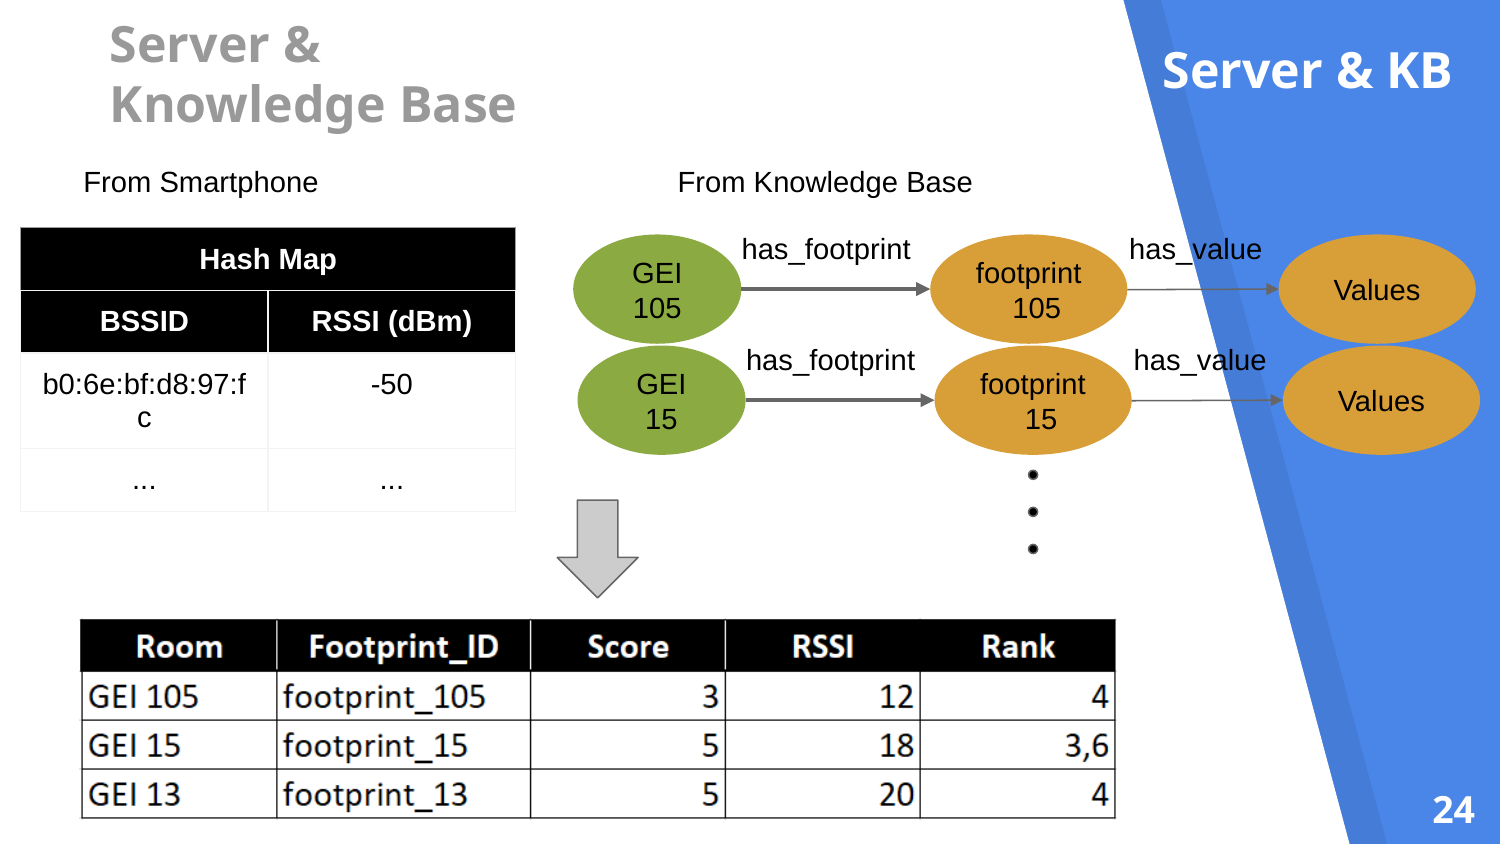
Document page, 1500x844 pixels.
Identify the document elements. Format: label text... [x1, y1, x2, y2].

table_cell RSSI (dBm) [269, 291, 515, 352]
text_box Values [1283, 345, 1481, 455]
text_box Values [1278, 234, 1476, 344]
title Server & KB [1147, 34, 1500, 114]
table_cell ... [269, 449, 515, 511]
text_box [1028, 544, 1038, 554]
table_header Hash Map [21, 228, 515, 290]
text_box has_footprint [731, 326, 948, 394]
text_box footprint 15 [934, 345, 1132, 455]
text_box [1028, 507, 1038, 517]
text_box GEI 15 [577, 345, 746, 455]
text_box has_value [1118, 326, 1287, 394]
title Server & Knowledge Base [94, 68, 612, 148]
text_box footprint 105 [930, 234, 1128, 344]
text_box [1028, 470, 1038, 480]
picture [78, 618, 1117, 820]
table_cell ... [21, 449, 267, 511]
text_box From Smartphone [68, 147, 574, 258]
text_box From Knowledge Base [662, 147, 1025, 228]
text_box has_value [1114, 215, 1283, 283]
table_cell BSSID [21, 291, 267, 352]
table_cell b0:6e:bf:d8:97:fc [21, 354, 267, 448]
text_box GEI 105 [573, 234, 742, 344]
table_cell -50 [269, 354, 515, 448]
text_box ‹#› [1400, 779, 1491, 844]
text_box has_footprint [726, 215, 943, 283]
text_box [557, 500, 639, 598]
